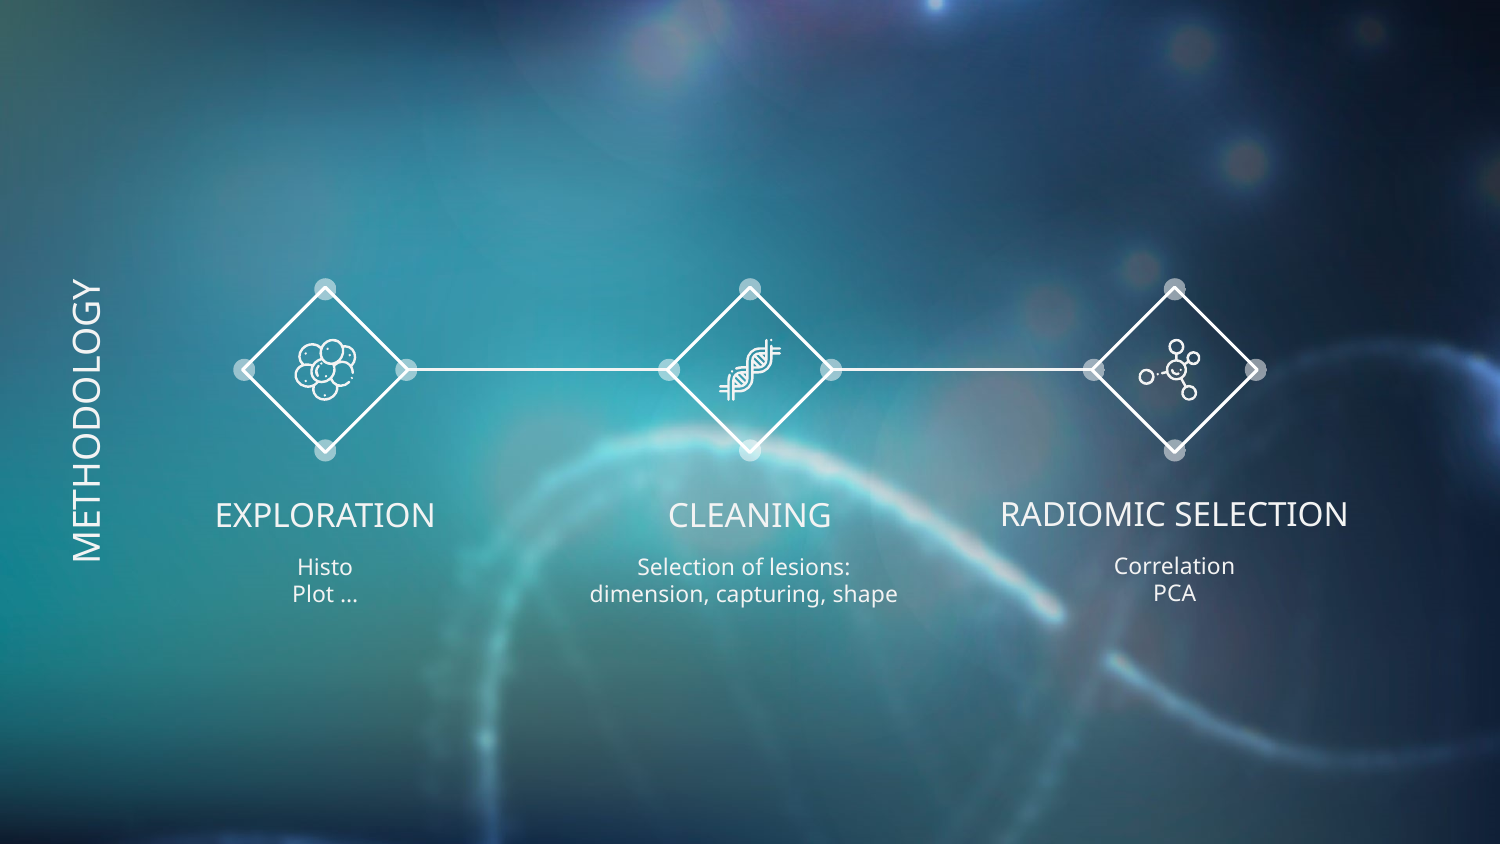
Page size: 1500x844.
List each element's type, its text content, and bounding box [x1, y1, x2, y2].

title EXPLORATION [110, 485, 535, 549]
picture [0, 0, 1500, 844]
title RADIOMIC SELECTION [959, 485, 1390, 549]
subtitle Histo Plot … [140, 536, 511, 631]
title CLEANING [535, 485, 959, 549]
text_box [1082, 277, 1268, 462]
title METHODOLOGY [47, 169, 127, 675]
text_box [657, 277, 843, 462]
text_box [232, 277, 418, 462]
subtitle Selection of lesions: dimension, capturing, shape [565, 536, 935, 631]
subtitle Correlation PCA [989, 536, 1360, 630]
